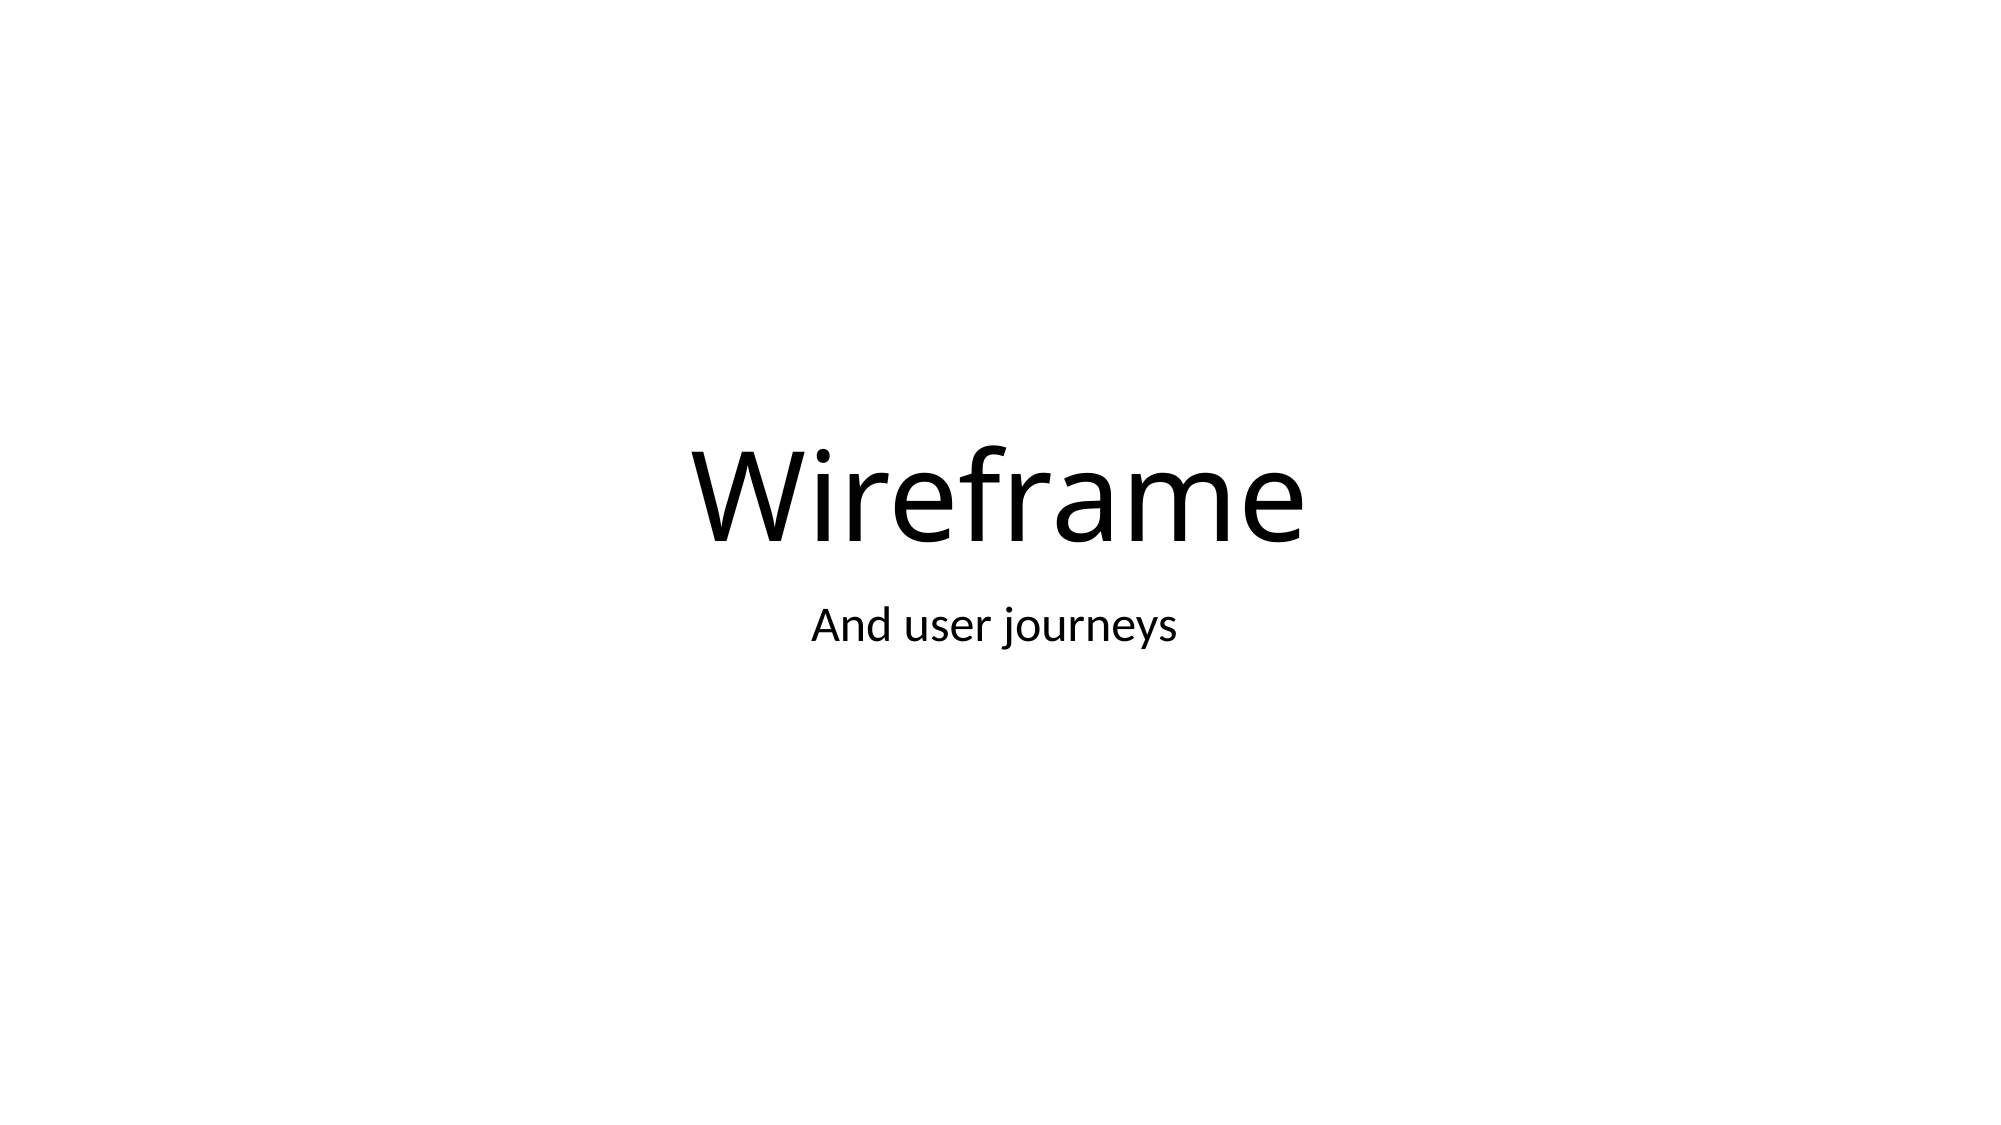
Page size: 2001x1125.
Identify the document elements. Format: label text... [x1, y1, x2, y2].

subtitle And user journeys [249, 590, 1750, 863]
title Wireframe [249, 184, 1750, 576]
